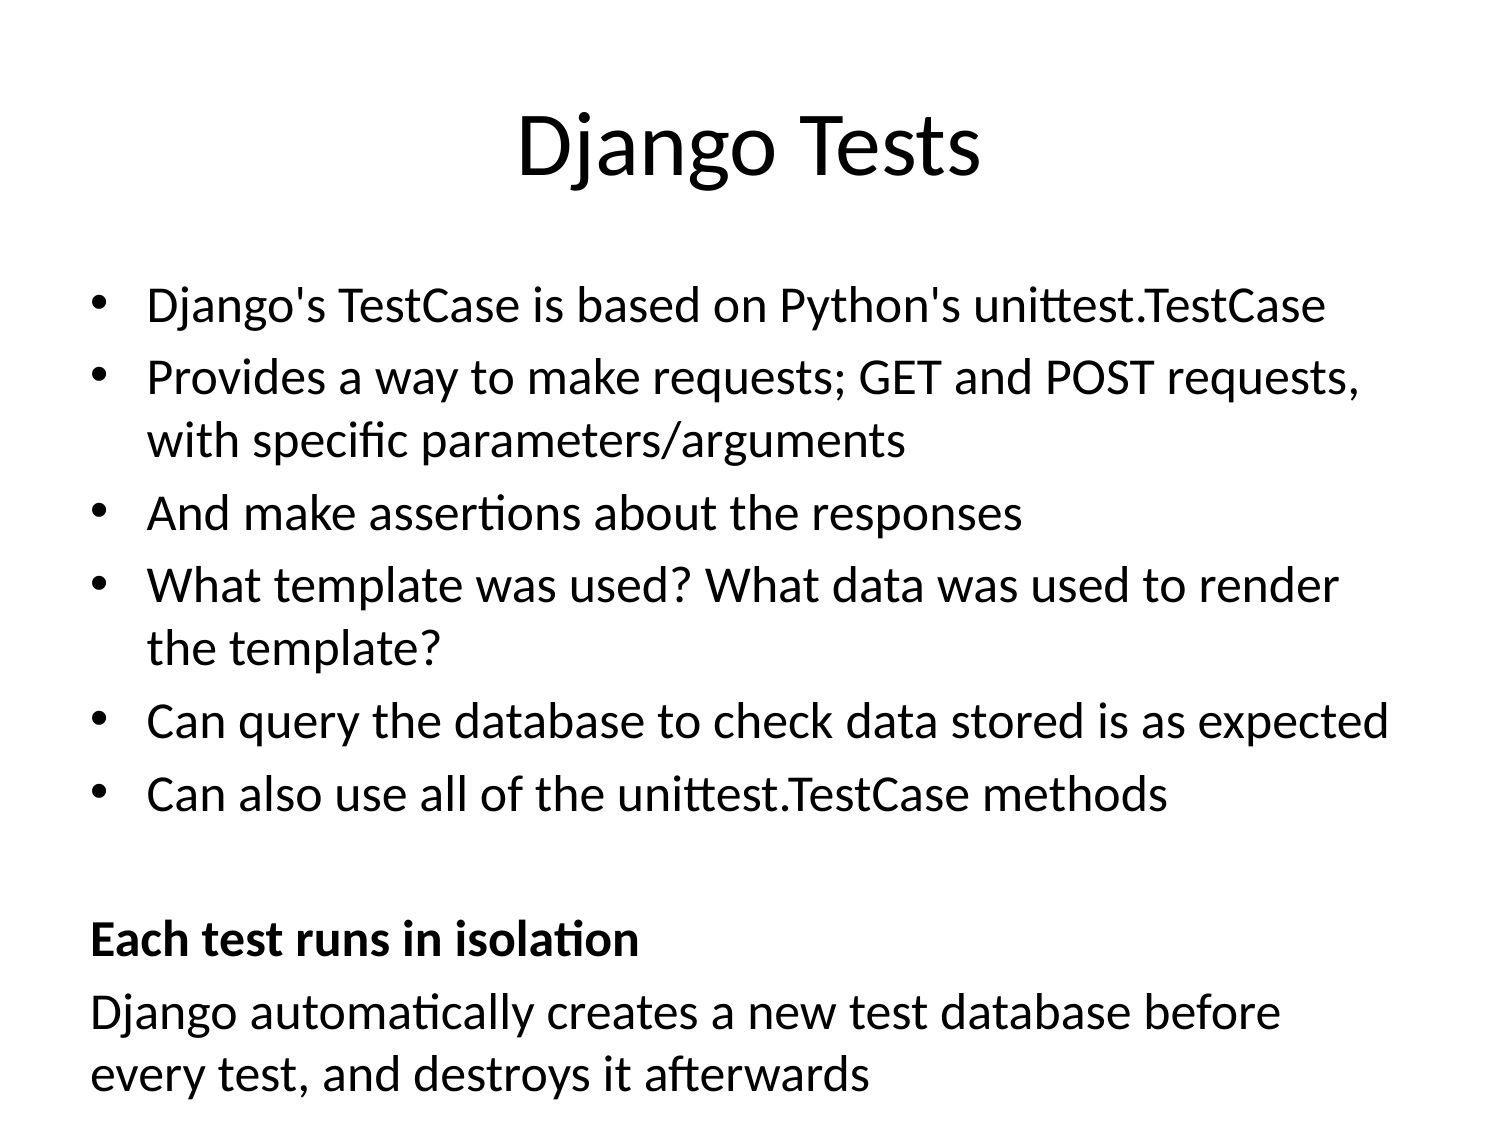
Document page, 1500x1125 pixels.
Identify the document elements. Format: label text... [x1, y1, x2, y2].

title Django Tests [75, 45, 1425, 233]
list Django's TestCase is based on Python's unittest.TestCase Provides a way to make requests; GET and POST requests, with specific parameters/arguments And make assertions about the responses What template was used? What data was used to render the template? Can query the database to check data stored is as expected Can also use all of the unittest.TestCase methods Each test runs in isolation Django automatically creates a new test database before every test, and destroys it afterwards [75, 262, 1425, 1125]
